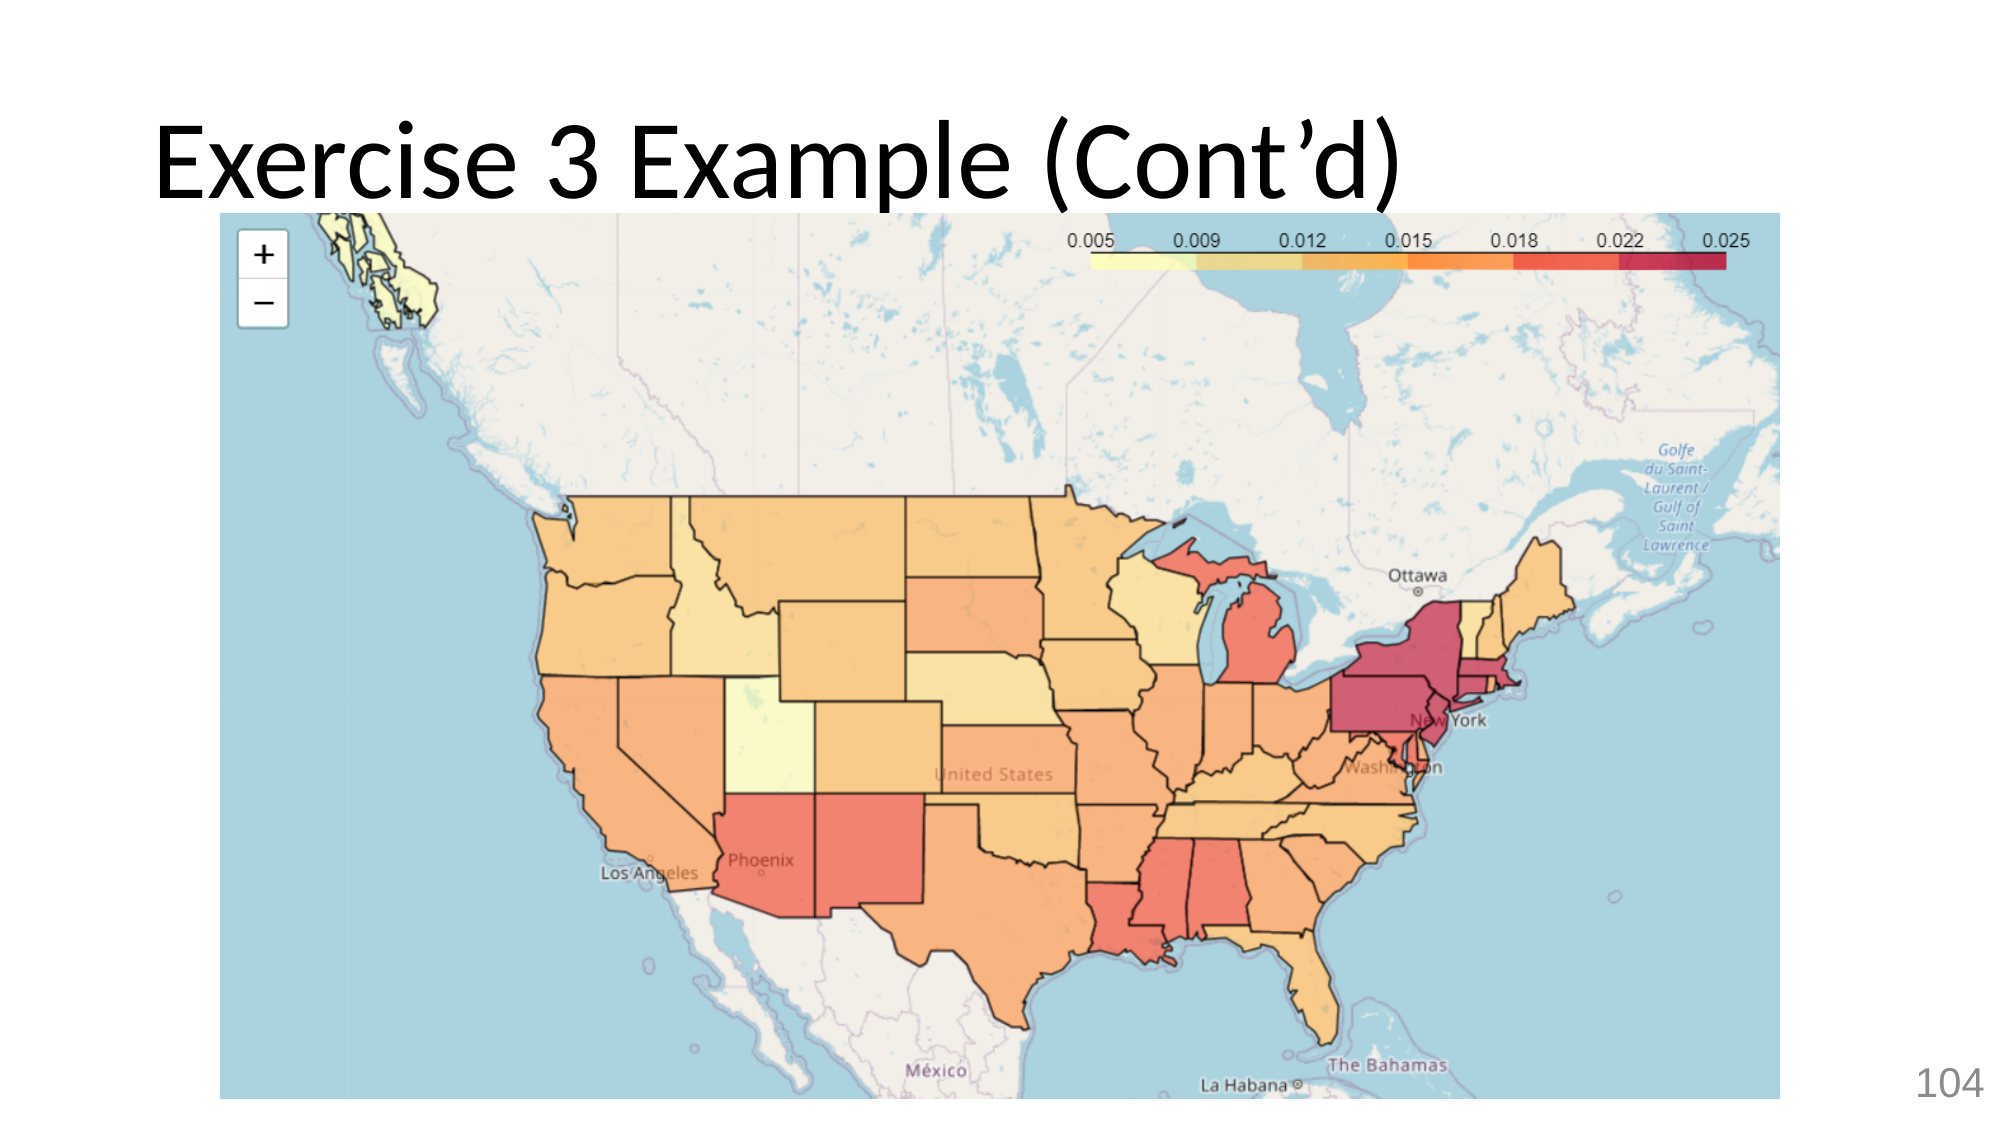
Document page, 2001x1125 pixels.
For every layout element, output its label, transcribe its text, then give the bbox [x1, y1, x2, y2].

title Exercise 3 Example (Cont’d) [137, 44, 1863, 262]
picture [220, 213, 1780, 1099]
slide_number 104 [1550, 1050, 2000, 1111]
